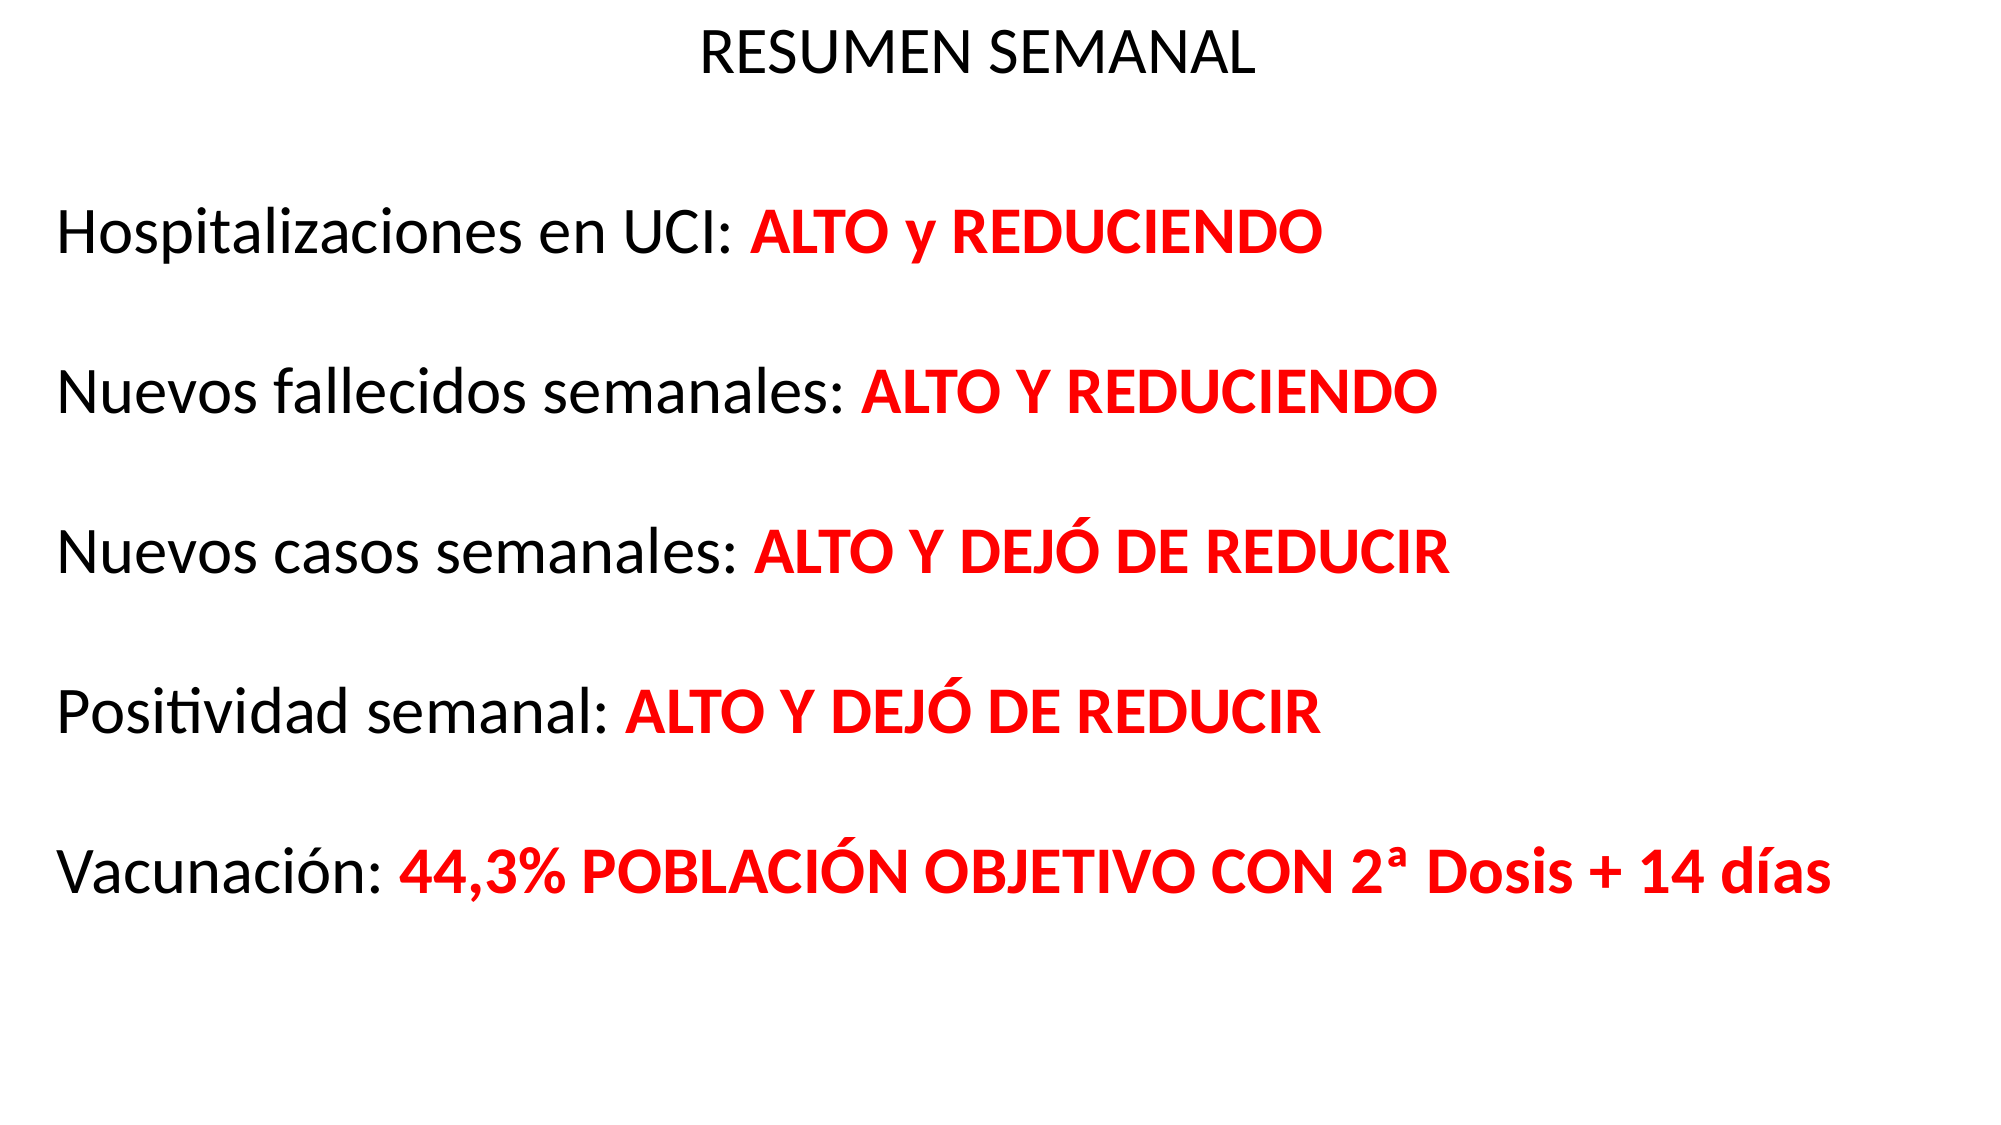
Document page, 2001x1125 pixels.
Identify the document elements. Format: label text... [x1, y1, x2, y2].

text_box RESUMEN SEMANAL [684, 0, 1273, 95]
text_box Hospitalizaciones en UCI: ALTO y REDUCIENDO Nuevos fallecidos semanales: ALTO Y REDUCIENDO Nuevos casos semanales: ALTO Y DEJÓ DE REDUCIR Positividad semanal: ALTO Y DEJÓ DE REDUCIR Vacunación: 44,3% POBLACIÓN OBJETIVO CON 2ª Dosis + 14 días [42, 179, 1864, 994]
